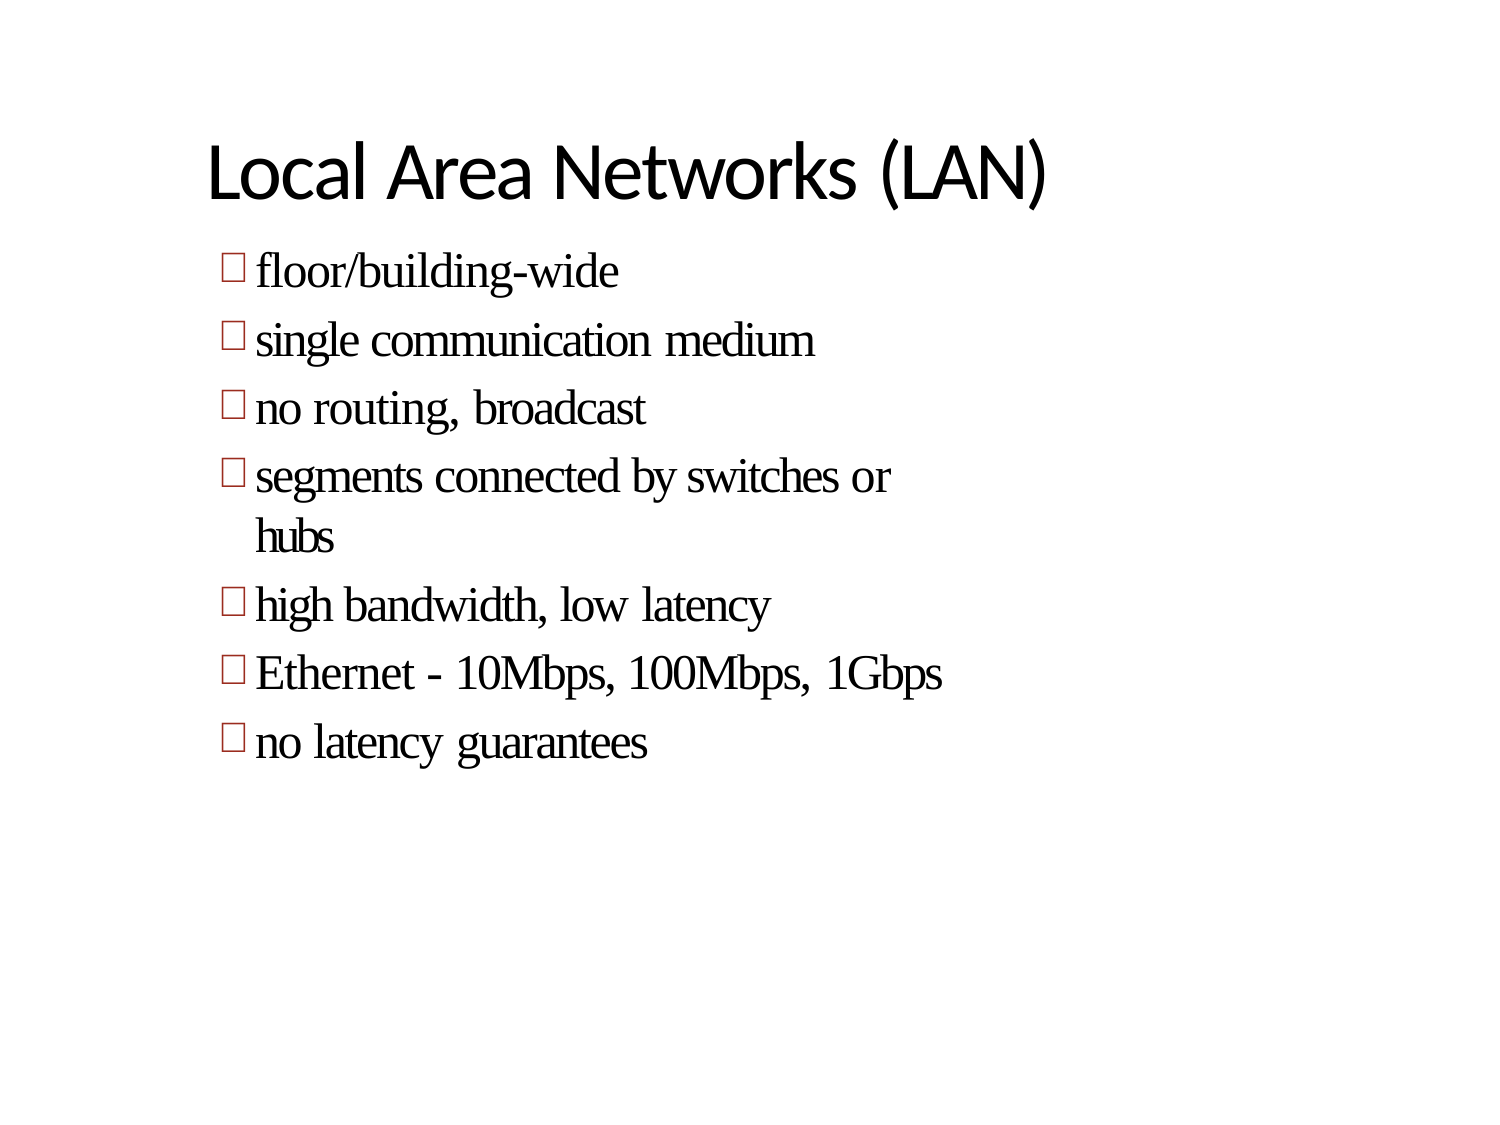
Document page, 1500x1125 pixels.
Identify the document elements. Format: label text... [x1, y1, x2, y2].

title Local Area Networks (LAN) [162, 70, 1093, 261]
text_box floor/building-wide single communication medium no routing, broadcast segments connected by switches or hubs high bandwidth, low latency Ethernet - 10Mbps, 100Mbps, 1Gbps no latency guarantees [215, 227, 982, 768]
